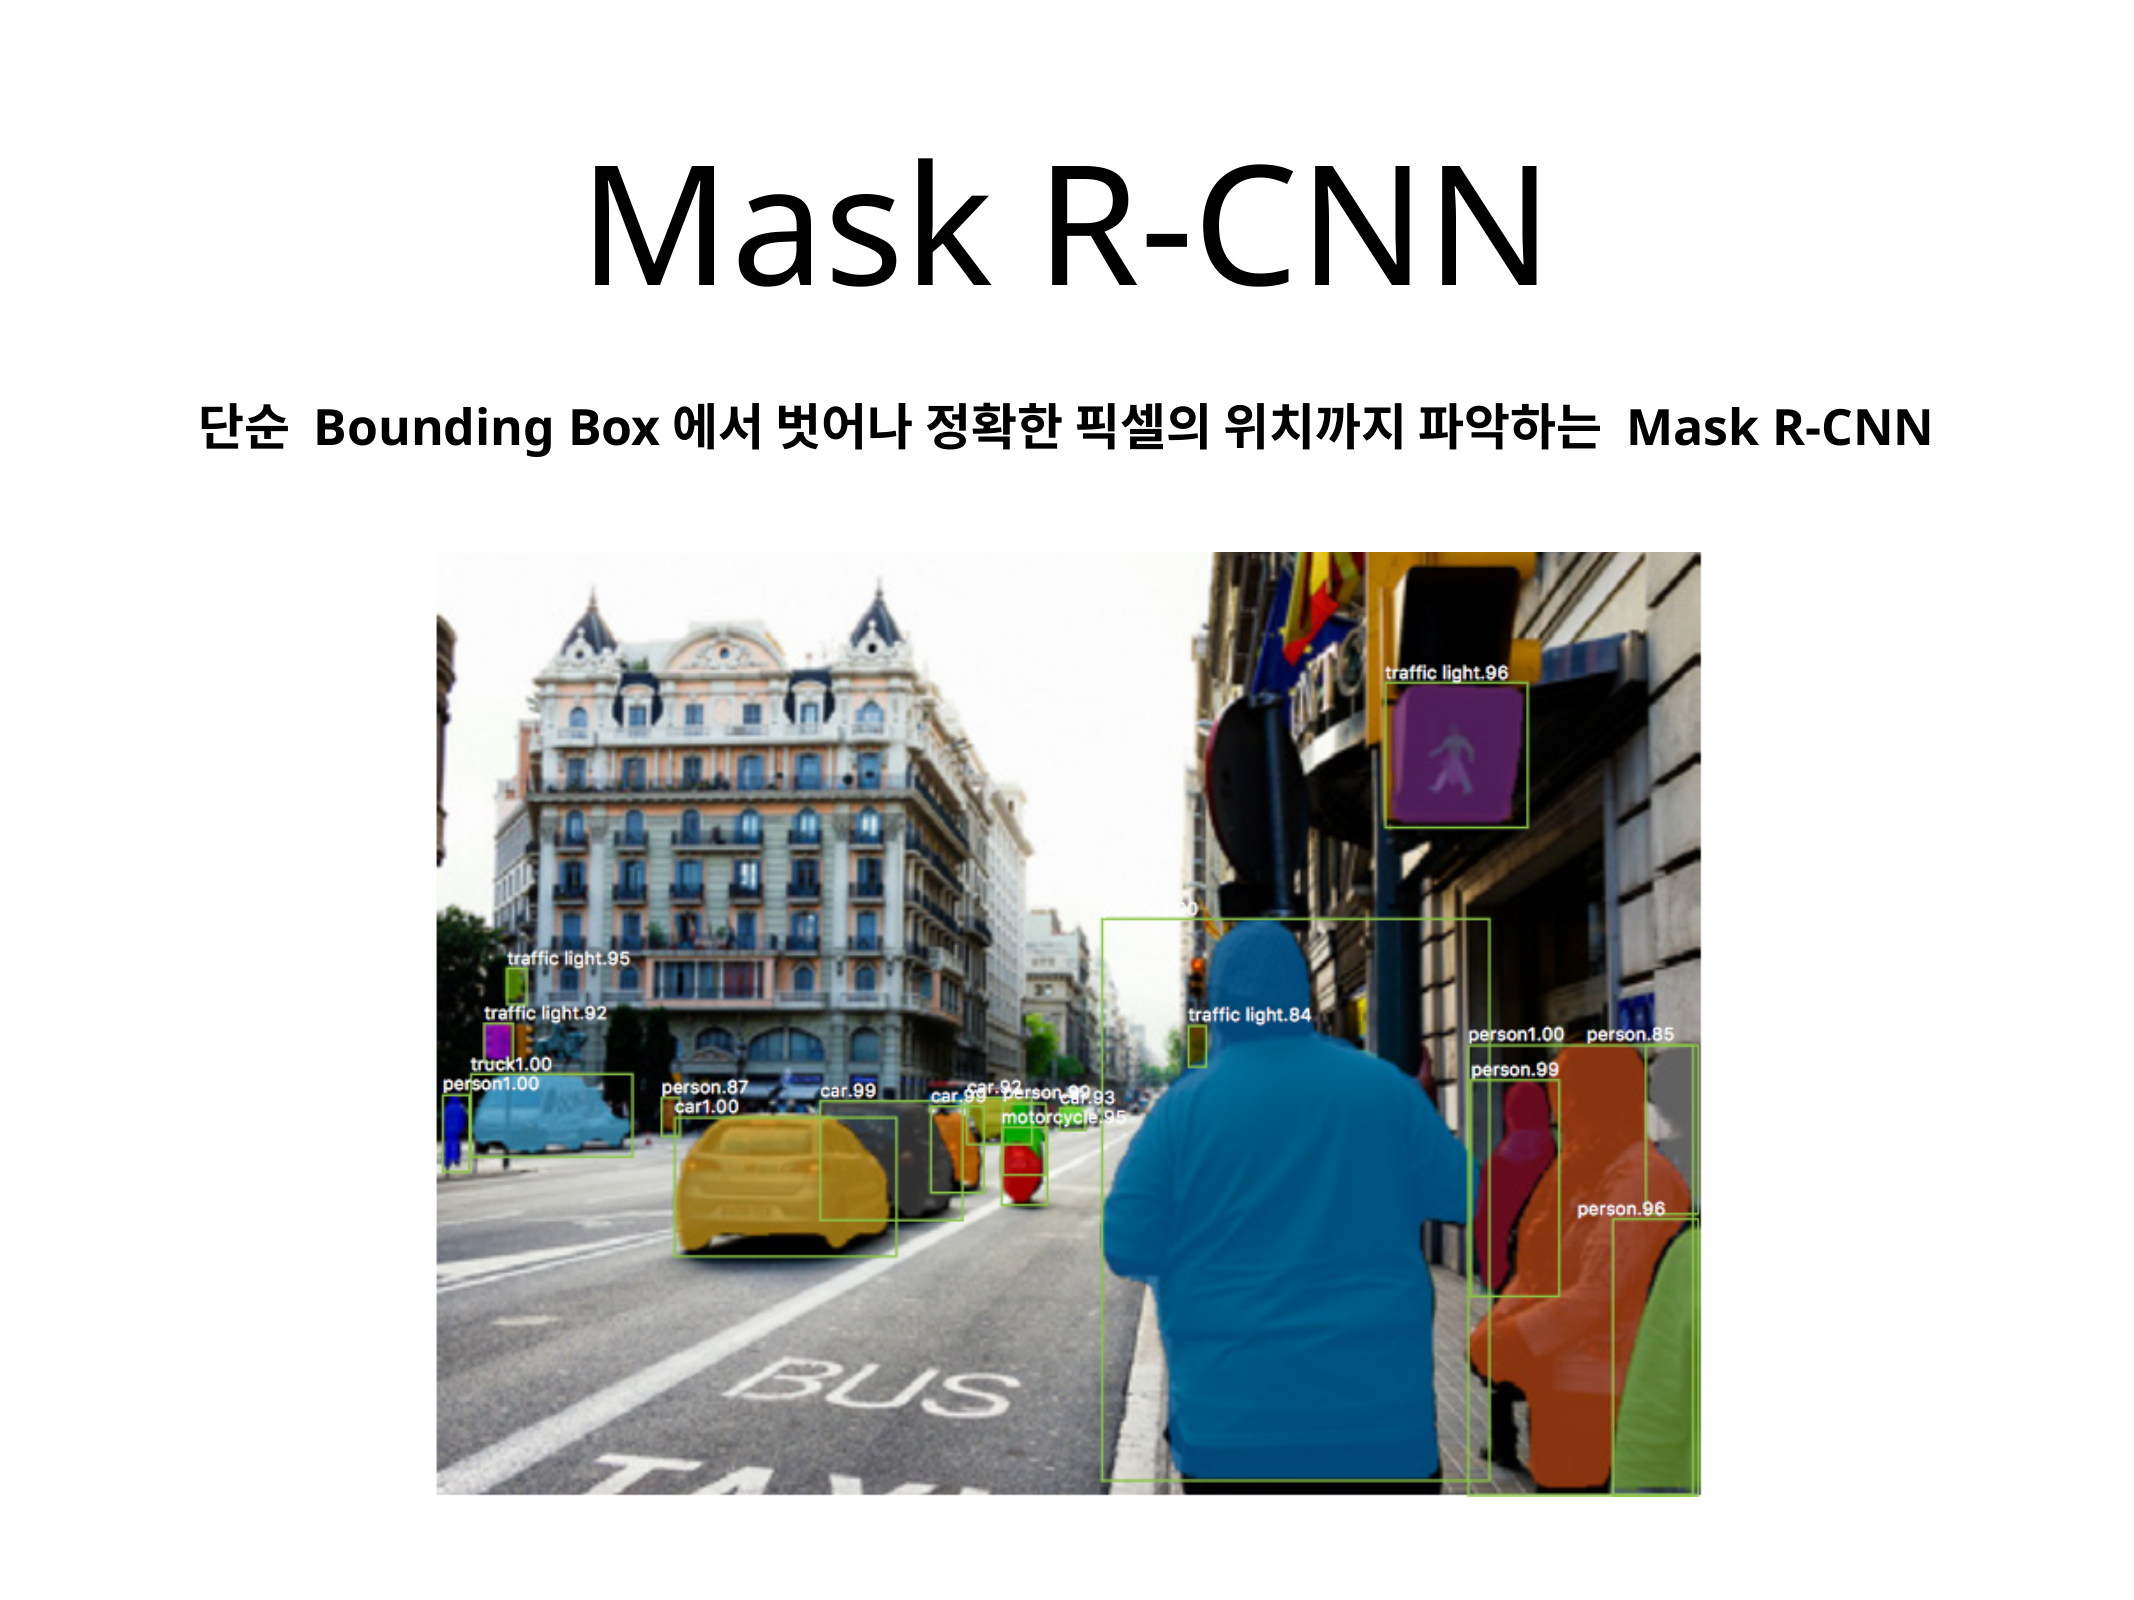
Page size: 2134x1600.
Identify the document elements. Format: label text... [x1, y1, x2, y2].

text_box 단순 Bounding Box에서 벗어나 정확한 픽셀의 위치까지 파악하는 Mask R-CNN [190, 387, 1944, 464]
title Mask R-CNN [155, 41, 1978, 397]
picture [430, 552, 1703, 1498]
